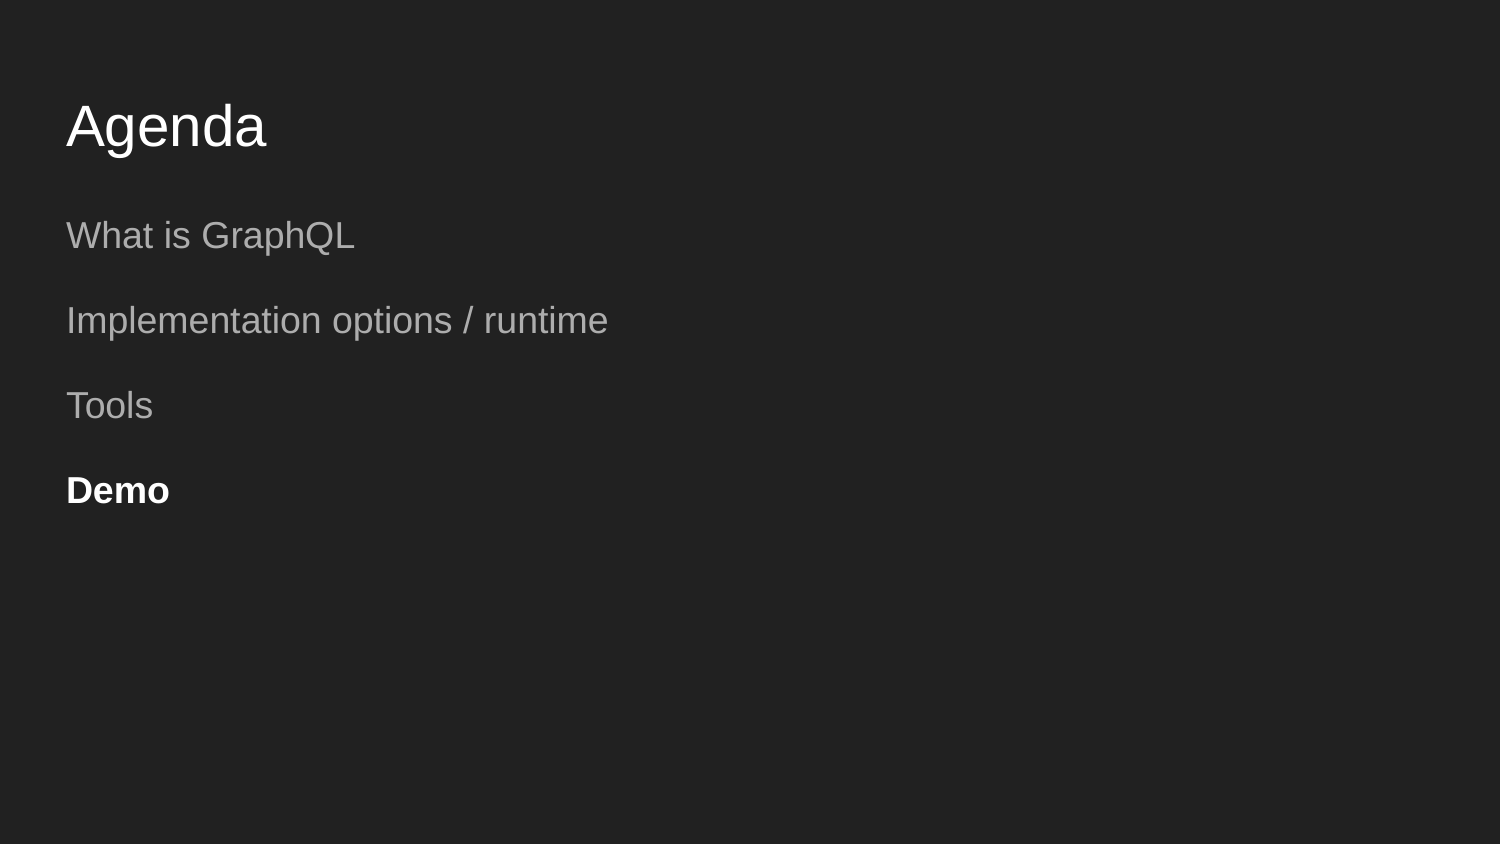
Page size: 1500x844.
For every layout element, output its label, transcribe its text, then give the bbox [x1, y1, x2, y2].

title Agenda [51, 72, 1449, 167]
list What is GraphQL Implementation options / runtime Tools Demo [51, 189, 1449, 750]
